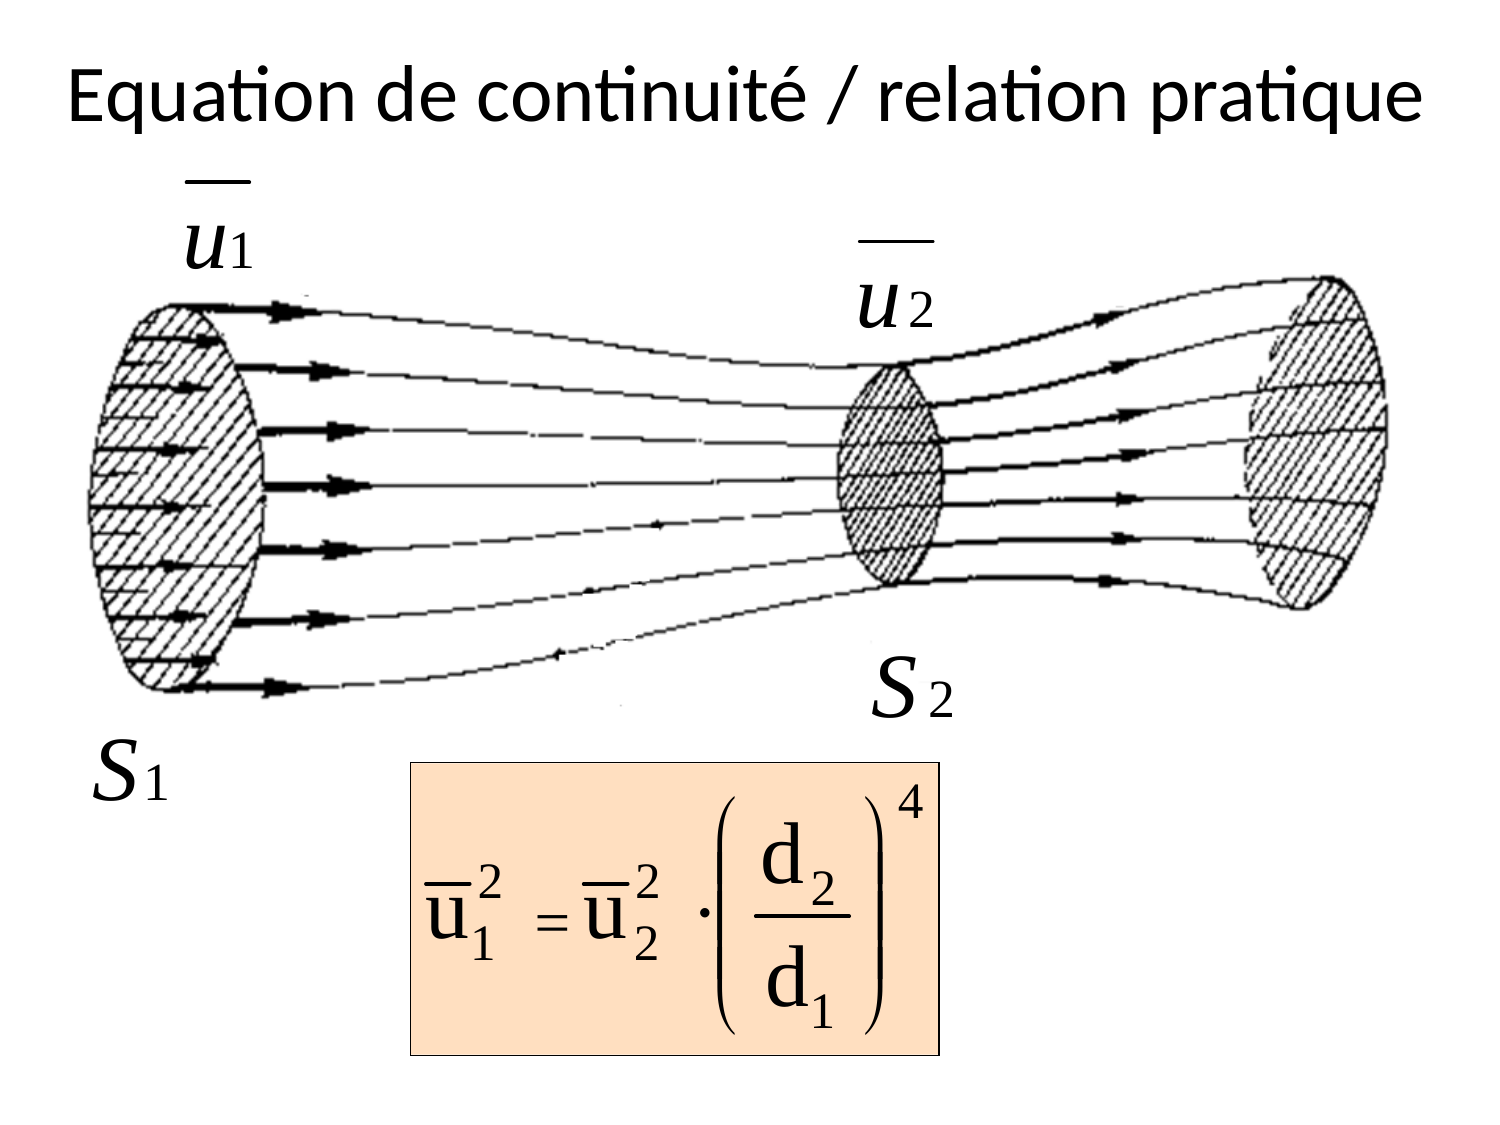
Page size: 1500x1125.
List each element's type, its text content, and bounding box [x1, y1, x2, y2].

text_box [410, 762, 939, 1055]
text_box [844, 219, 953, 351]
picture [76, 264, 1418, 717]
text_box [855, 633, 972, 741]
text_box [76, 715, 185, 824]
title Equation de continuité / relation pratique [11, 0, 1483, 183]
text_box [170, 160, 272, 292]
